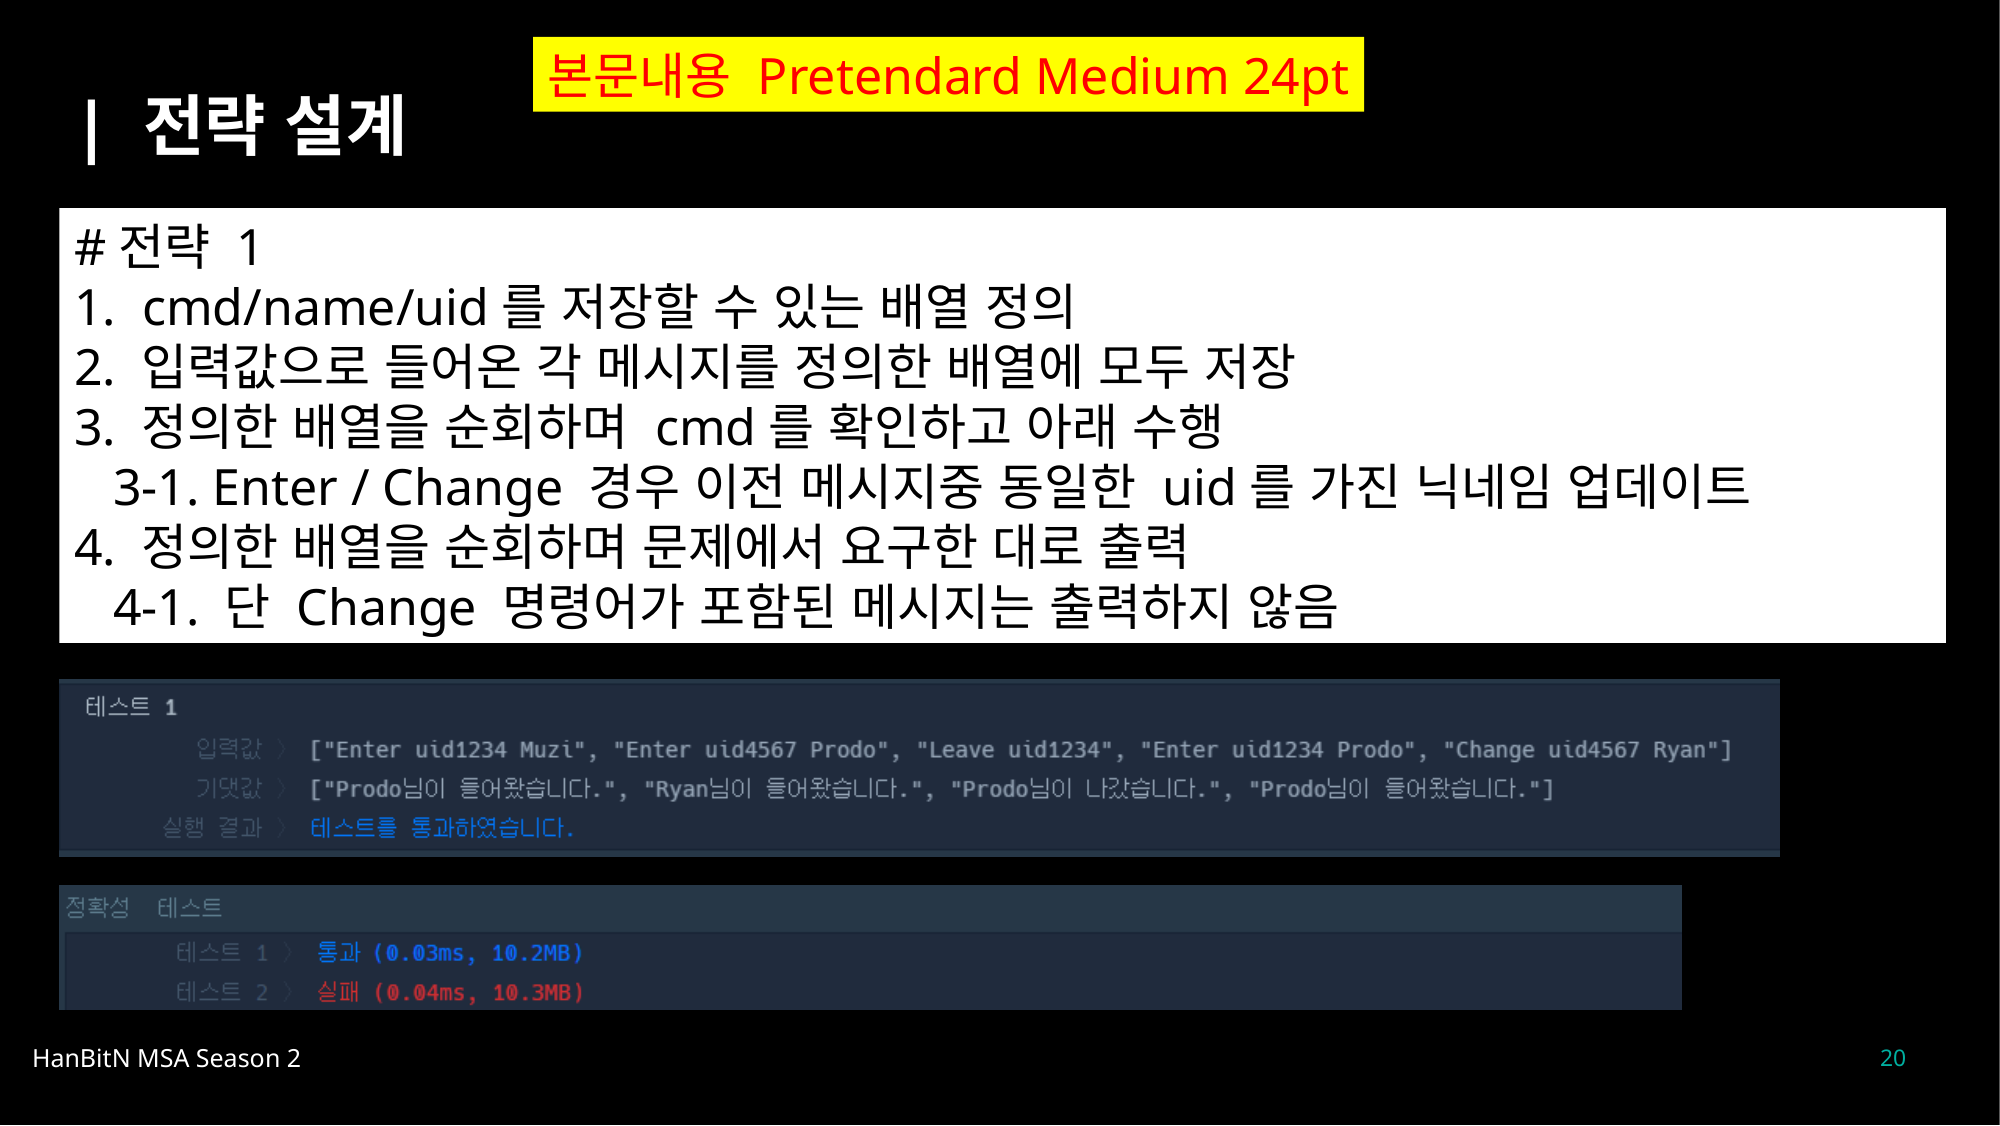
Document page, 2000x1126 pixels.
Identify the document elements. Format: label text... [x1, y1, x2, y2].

text_box 본문내용 Pretendard Medium 24pt [533, 36, 1365, 112]
picture [59, 885, 1682, 1010]
text_box | 전략 설계 [58, 52, 575, 172]
picture [59, 679, 1780, 857]
text_box #전략 1 1. cmd/name/uid를 저장할 수 있는 배열 정의 2. 입력값으로 들어온 각 메시지를 정의한 배열에 모두 저장 3. 정의한 배열을 순회하며 cmd를 확인하고 아래 수행 3-1. Enter / Change 경우 이전 메시지중 동일한 uid를 가진 닉네임 업데이트 4. 정의한 배열을 순회하며 문제에서 요구한 대로 출력 4-1. 단 Change 명령어가 포함된 메시지는 출력하지 않음 [59, 208, 1946, 643]
